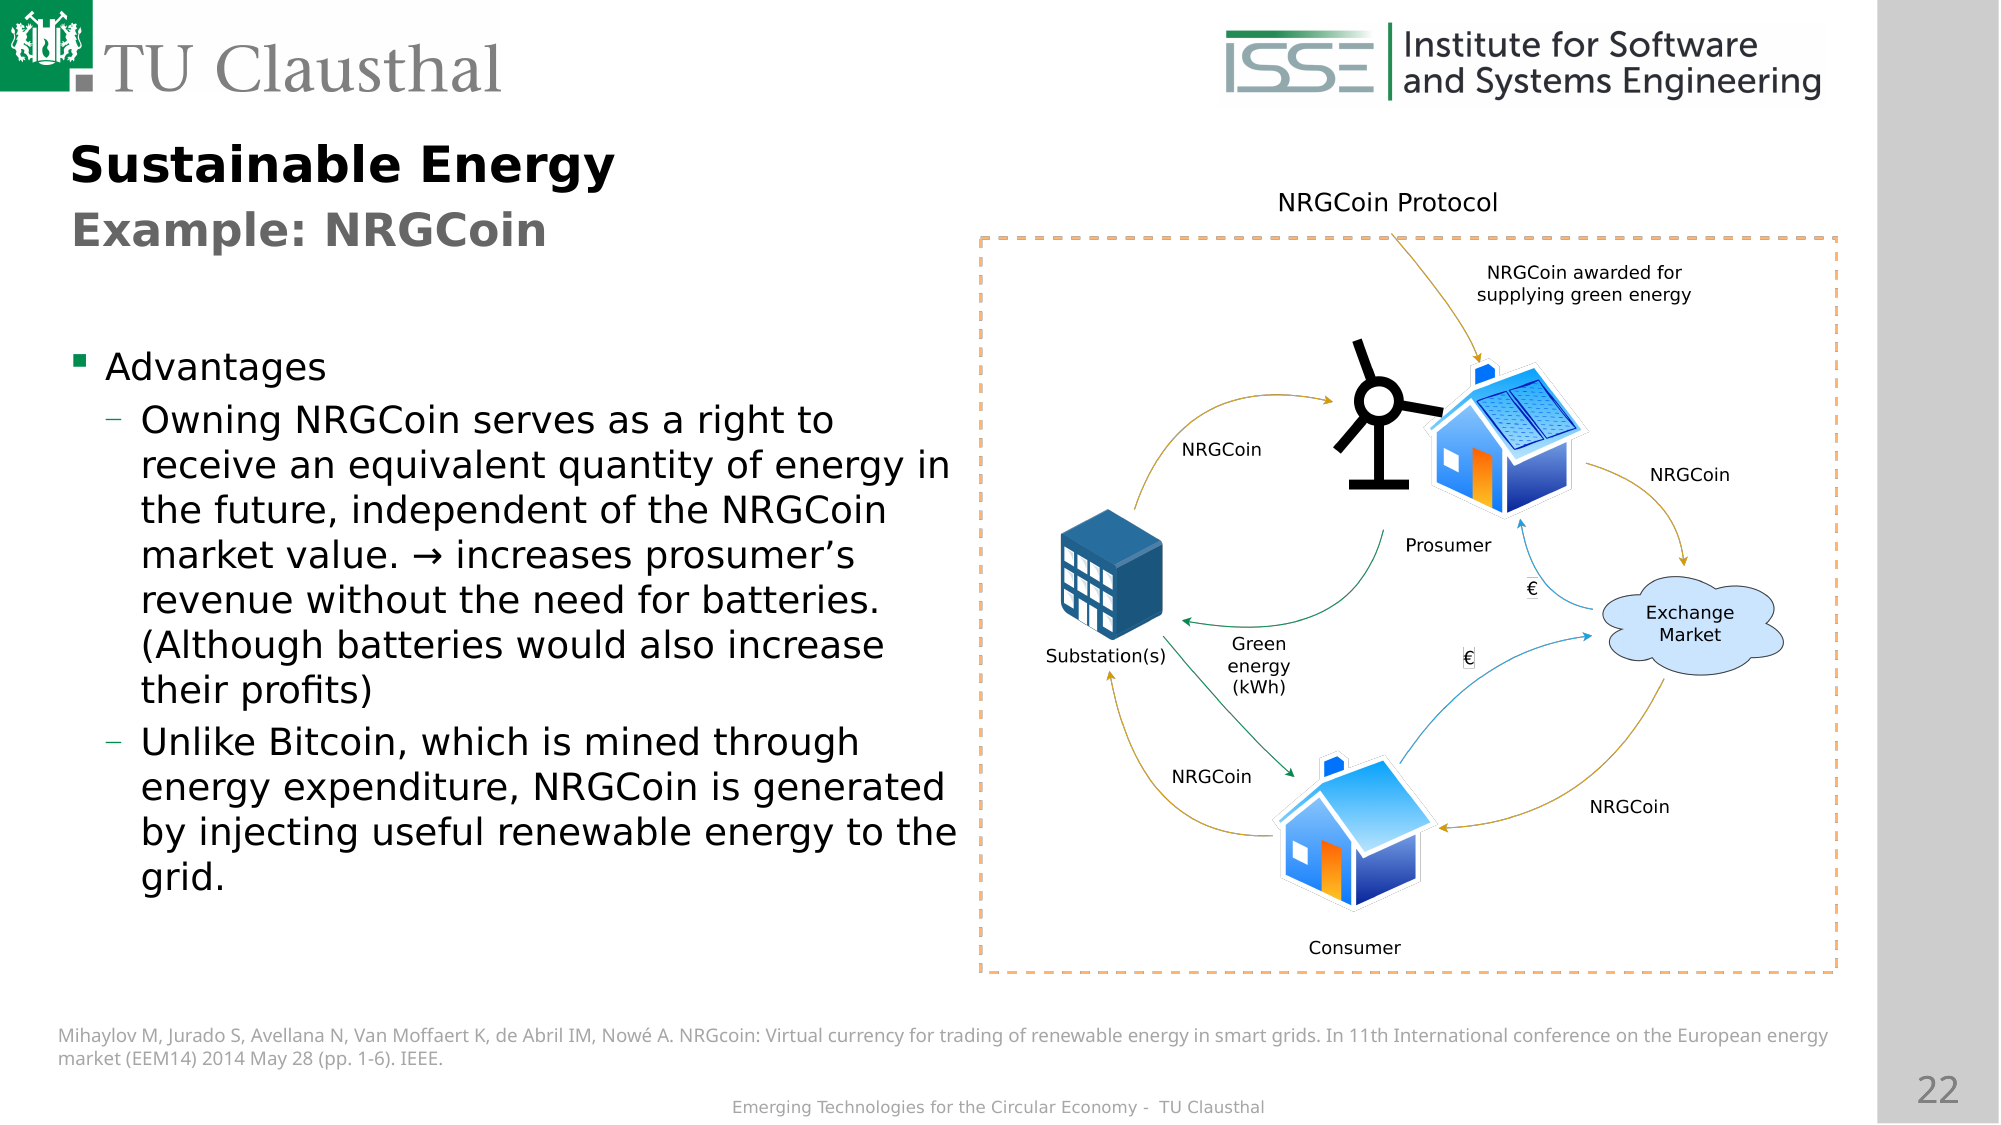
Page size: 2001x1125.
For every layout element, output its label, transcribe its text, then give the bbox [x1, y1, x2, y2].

picture [979, 187, 1838, 975]
text_box Example: NRGCoin [70, 188, 979, 269]
text_box Mihaylov M, Jurado S, Avellana N, Van Moffaert K, de Abril IM, Nowé A. NRGcoin: Virtual currency for trading of renewable energy in smart grids. In 11th International conference on the European energy market (EEM14) 2014 May 28 (pp. 1-6). IEEE. [43, 1016, 1875, 1076]
text_box Advantages Owning NRGCoin serves as a right to receive an equivalent quantity of energy in the future, independent of the NRGCoin market value. → increases prosumer’s revenue without the need for batteries. (Although batteries would also increase their profits) Unlike Bitcoin, which is mined through energy expenditure, NRGCoin is generated by injecting useful renewable energy to the grid. [55, 208, 975, 1016]
picture [0, 0, 501, 92]
picture [1218, 22, 1826, 107]
text_box Sustainable Energy [55, 125, 1818, 207]
